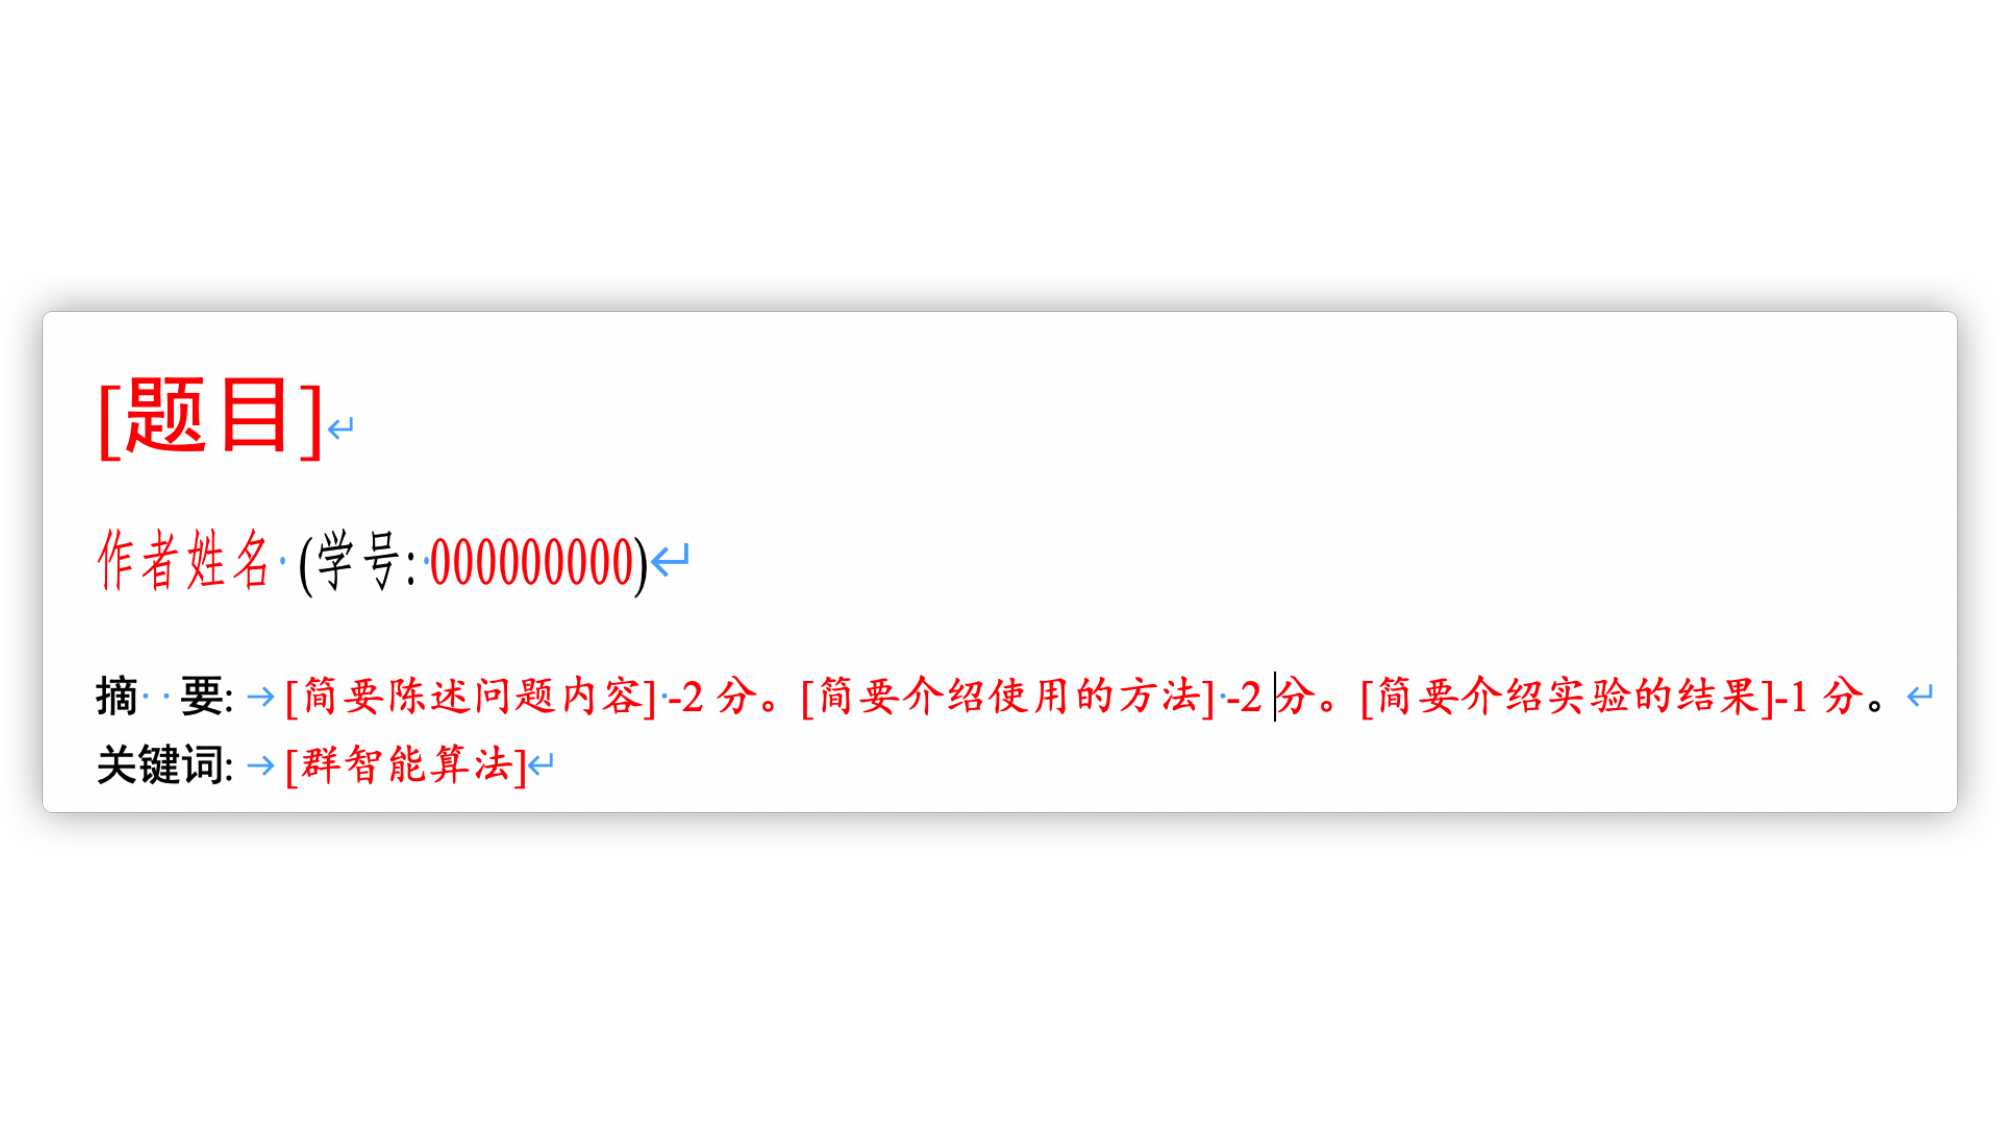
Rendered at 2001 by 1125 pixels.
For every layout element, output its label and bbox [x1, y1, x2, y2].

picture [5, 274, 1995, 851]
